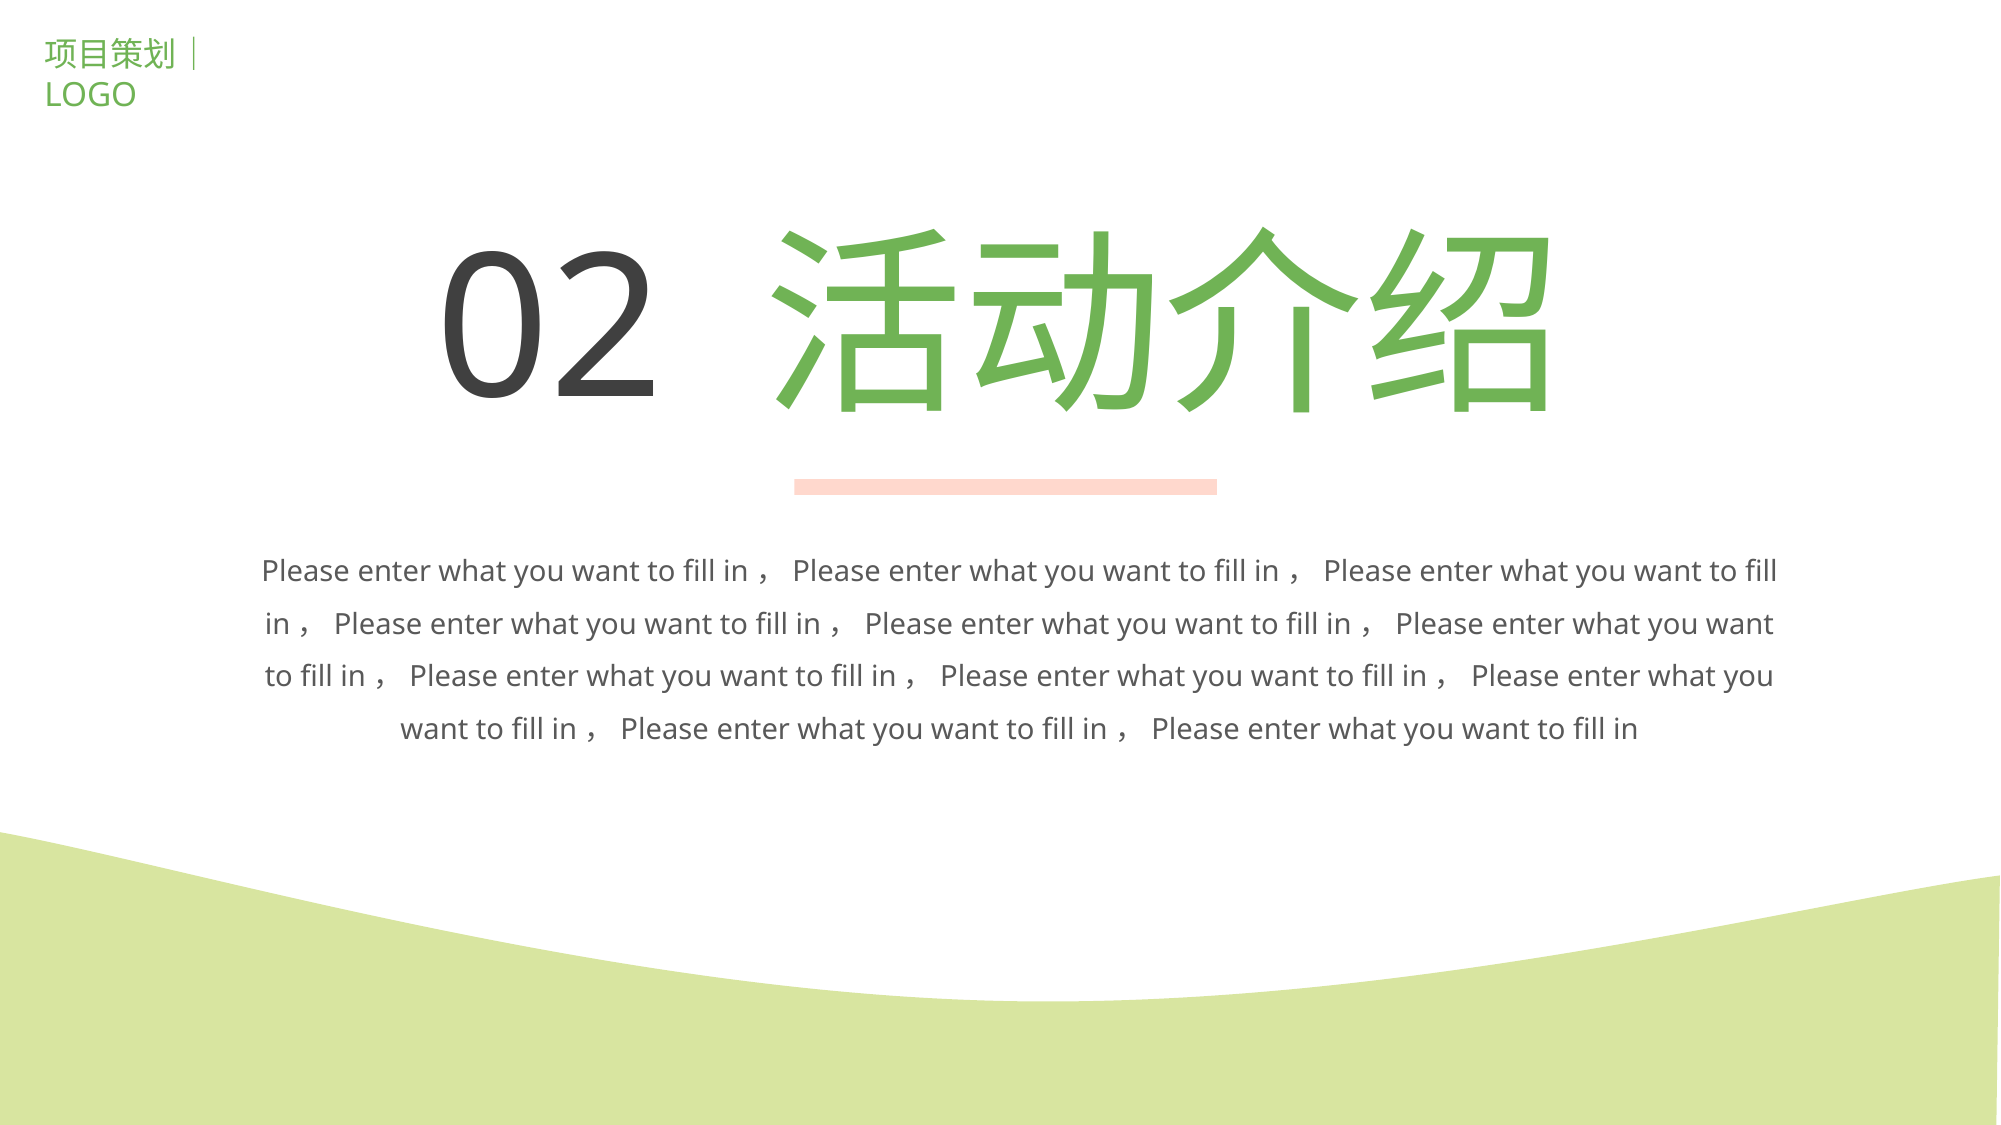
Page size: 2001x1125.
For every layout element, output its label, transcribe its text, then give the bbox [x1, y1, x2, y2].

text_box [0, 831, 2000, 1125]
text_box Please enter what you want to fill in，Please enter what you want to fill in，Please enter what you want to fill in，Please enter what you want to fill in，Please enter what you want to fill in，Please enter what you want to fill in，Please enter what you want to fill in，Please enter what you want to fill in，Please enter what you want to fill in，Please enter what you want to fill in，Please enter what you want to fill in [235, 527, 1804, 826]
text_box [793, 478, 1218, 496]
text_box 项目策划｜LOGO [29, 25, 325, 121]
text_box 02 活动介绍 [419, 188, 1580, 444]
